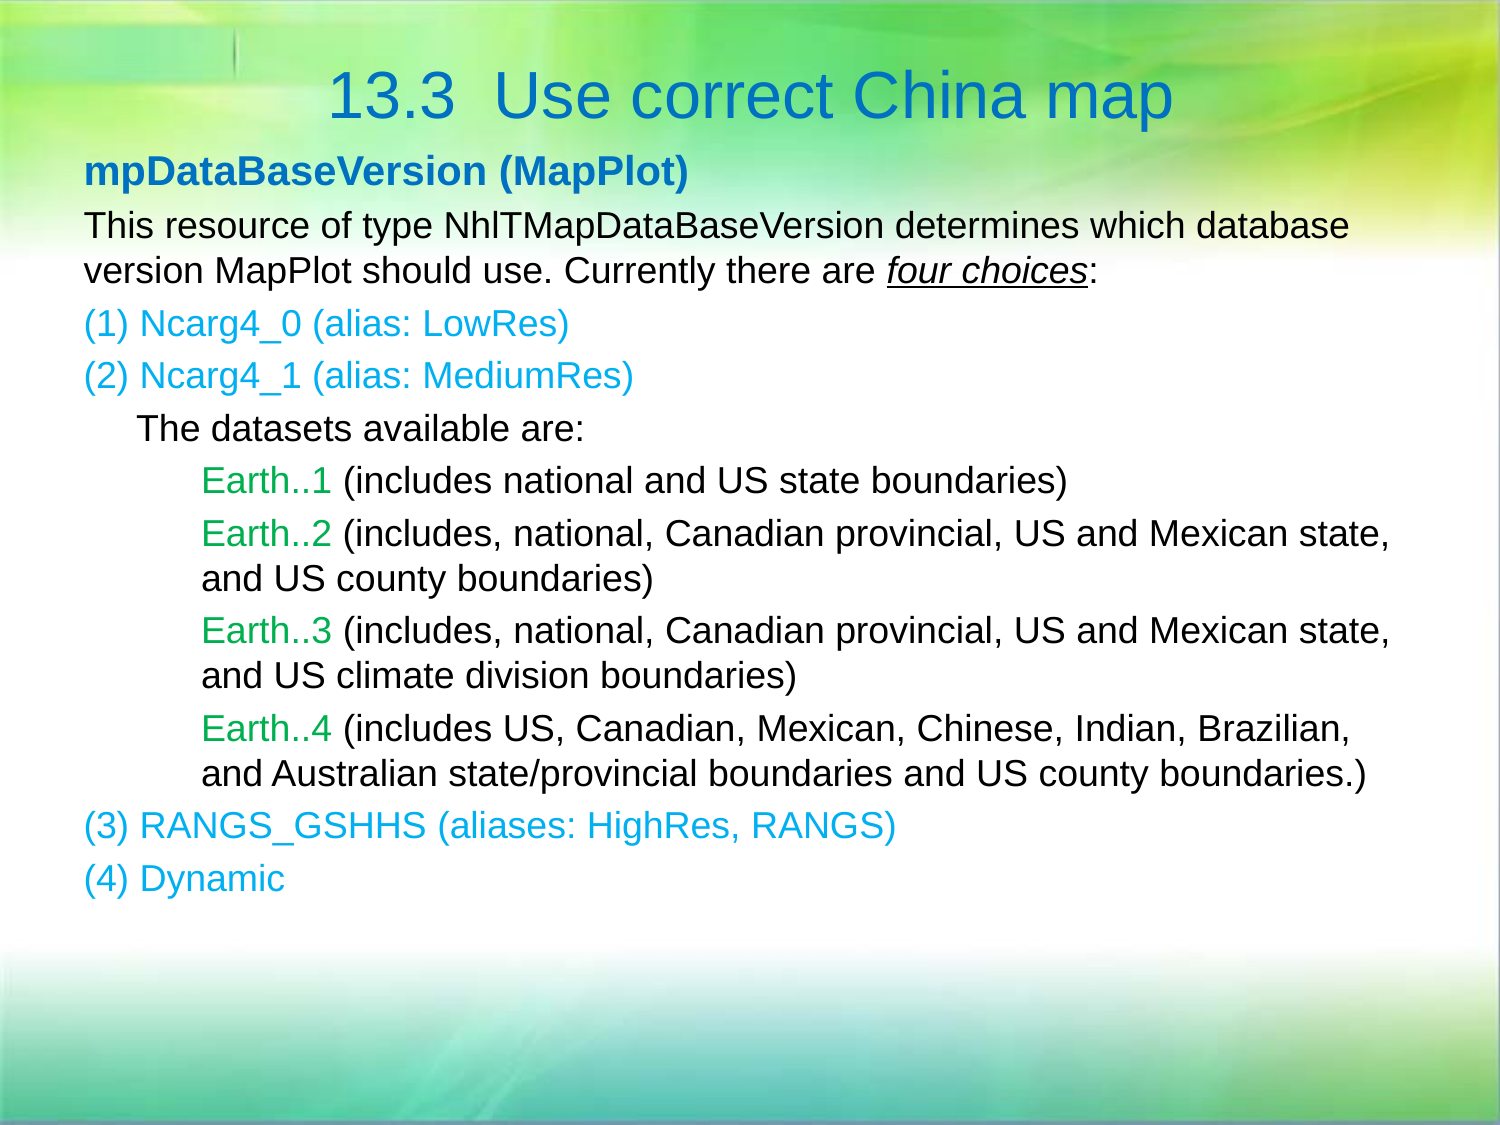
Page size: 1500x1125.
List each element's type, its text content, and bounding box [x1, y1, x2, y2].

list mpDataBaseVersion (MapPlot) This resource of type NhlTMapDataBaseVersion determines which database version MapPlot should use. Currently there are four choices: (1) Ncarg4_0 (alias: LowRes) (2) Ncarg4_1 (alias: MediumRes) The datasets available are: Earth..1 (includes national and US state boundaries) Earth..2 (includes, national, Canadian provincial, US and Mexican state, and US county boundaries) Earth..3 (includes, national, Canadian provincial, US and Mexican state, and US climate division boundaries) Earth..4 (includes US, Canadian, Mexican, Chinese, Indian, Brazilian, and Australian state/provincial boundaries and US county boundaries.) (3) RANGS_GSHHS (aliases: HighRes, RANGS) (4) Dynamic [68, 135, 1427, 1066]
picture [0, 0, 1500, 1125]
title 13.3 Use correct China map [76, 32, 1427, 135]
